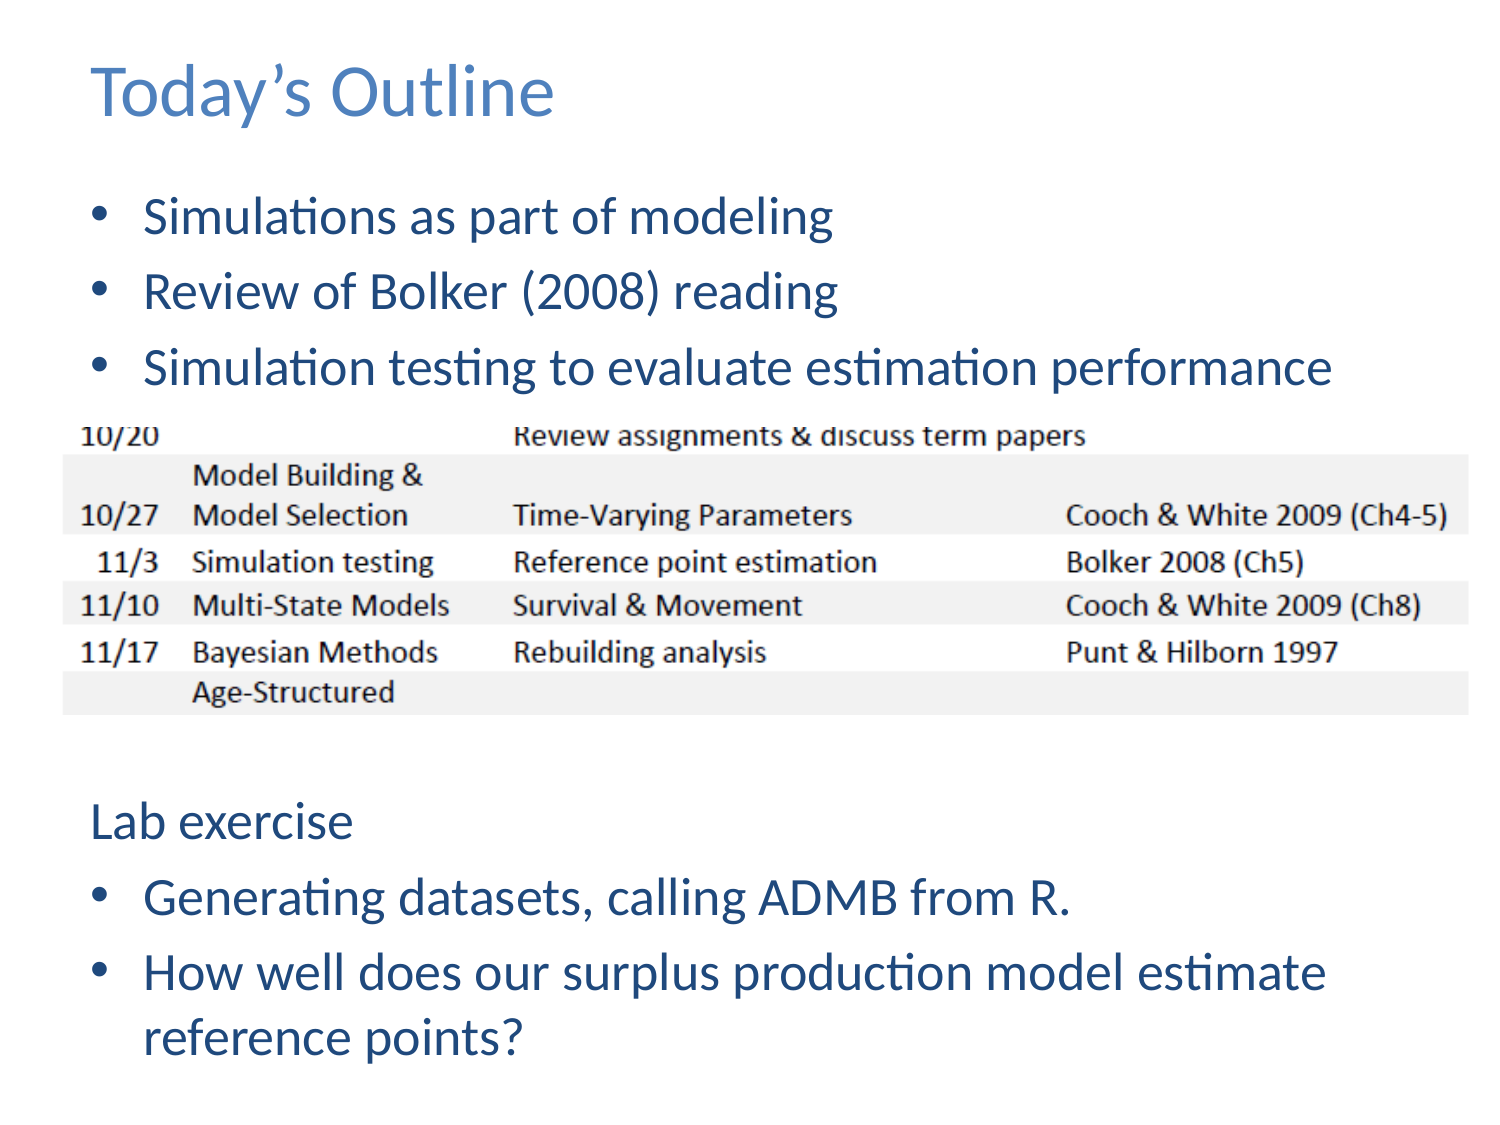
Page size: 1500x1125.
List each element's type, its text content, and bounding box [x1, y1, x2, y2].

list Simulations as part of modeling Review of Bolker (2008) reading Simulation testing to evaluate estimation performance Lab exercise Generating datasets, calling ADMB from R. How well does our surplus production model estimate reference points? [75, 723, 1425, 1090]
picture [0, 427, 1500, 716]
list Simulations as part of modeling Review of Bolker (2008) reading Simulation testing to evaluate estimation performance Lab exercise Generating datasets, calling ADMB from R. How well does our surplus production model estimate reference points? [75, 172, 1425, 426]
title Today’s Outline [75, 30, 1425, 144]
